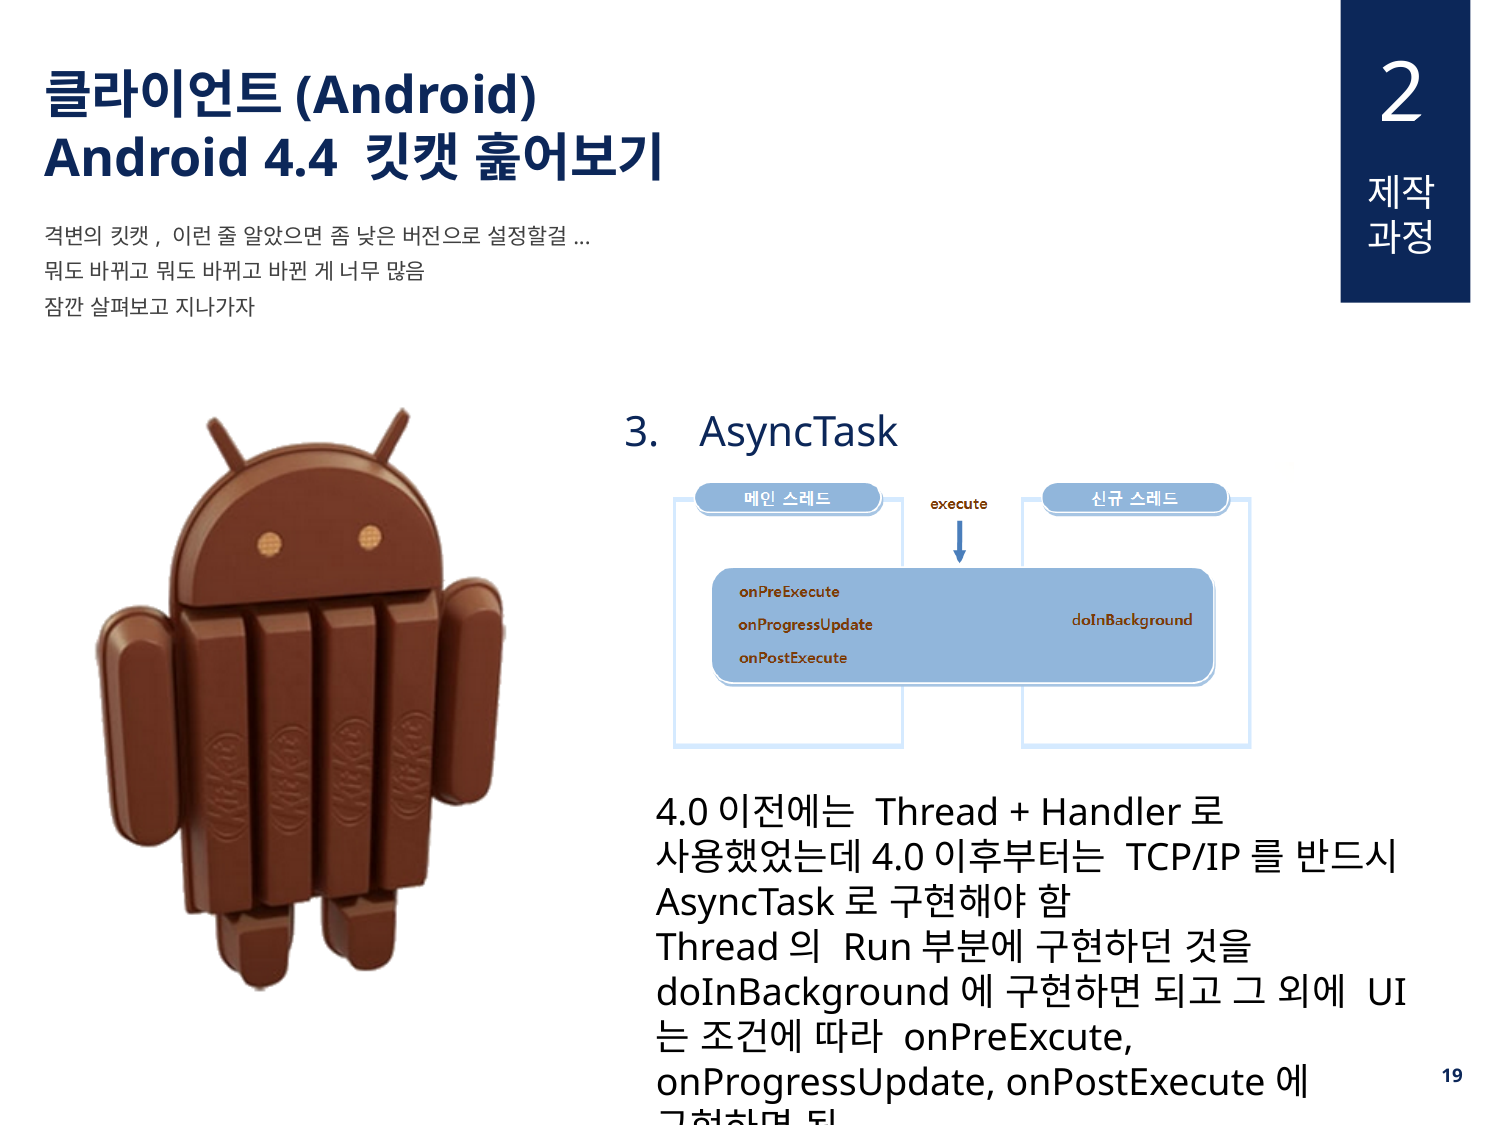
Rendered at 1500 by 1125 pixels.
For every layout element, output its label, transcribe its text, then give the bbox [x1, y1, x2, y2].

picture [619, 462, 1295, 769]
text_box AsyncTask [609, 397, 914, 462]
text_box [1363, 30, 1459, 150]
text_box 제작과정 [1352, 161, 1471, 266]
picture [52, 389, 558, 1012]
slide_number 18 [1427, 1046, 1478, 1107]
text_box 클라이언트(Android) Android 4.4 킷캣 훑어보기 [29, 54, 762, 195]
text_box 격변의 킷캣, 이런 줄 알았으면 좀 낮은 버전으로 설정할걸... 뭐도 바뀌고 뭐도 바뀌고 바뀐 게 너무 많음 잠깐 살펴보고 지나가자 [29, 206, 691, 328]
text_box 4.0이전에는 Thread + Handler로 사용했었는데4.0이후부터는 TCP/IP를 반드시 AsyncTask로 구현해야 함 Thread의 Run부분에 구현하던 것을 doInBackground에 구현하면 되고 그 외에 UI는 조건에 따라 onPreExcute, onProgressUpdate, onPostExecute에 구현하면 됨 [641, 780, 1427, 1125]
text_box [1338, 0, 1473, 305]
